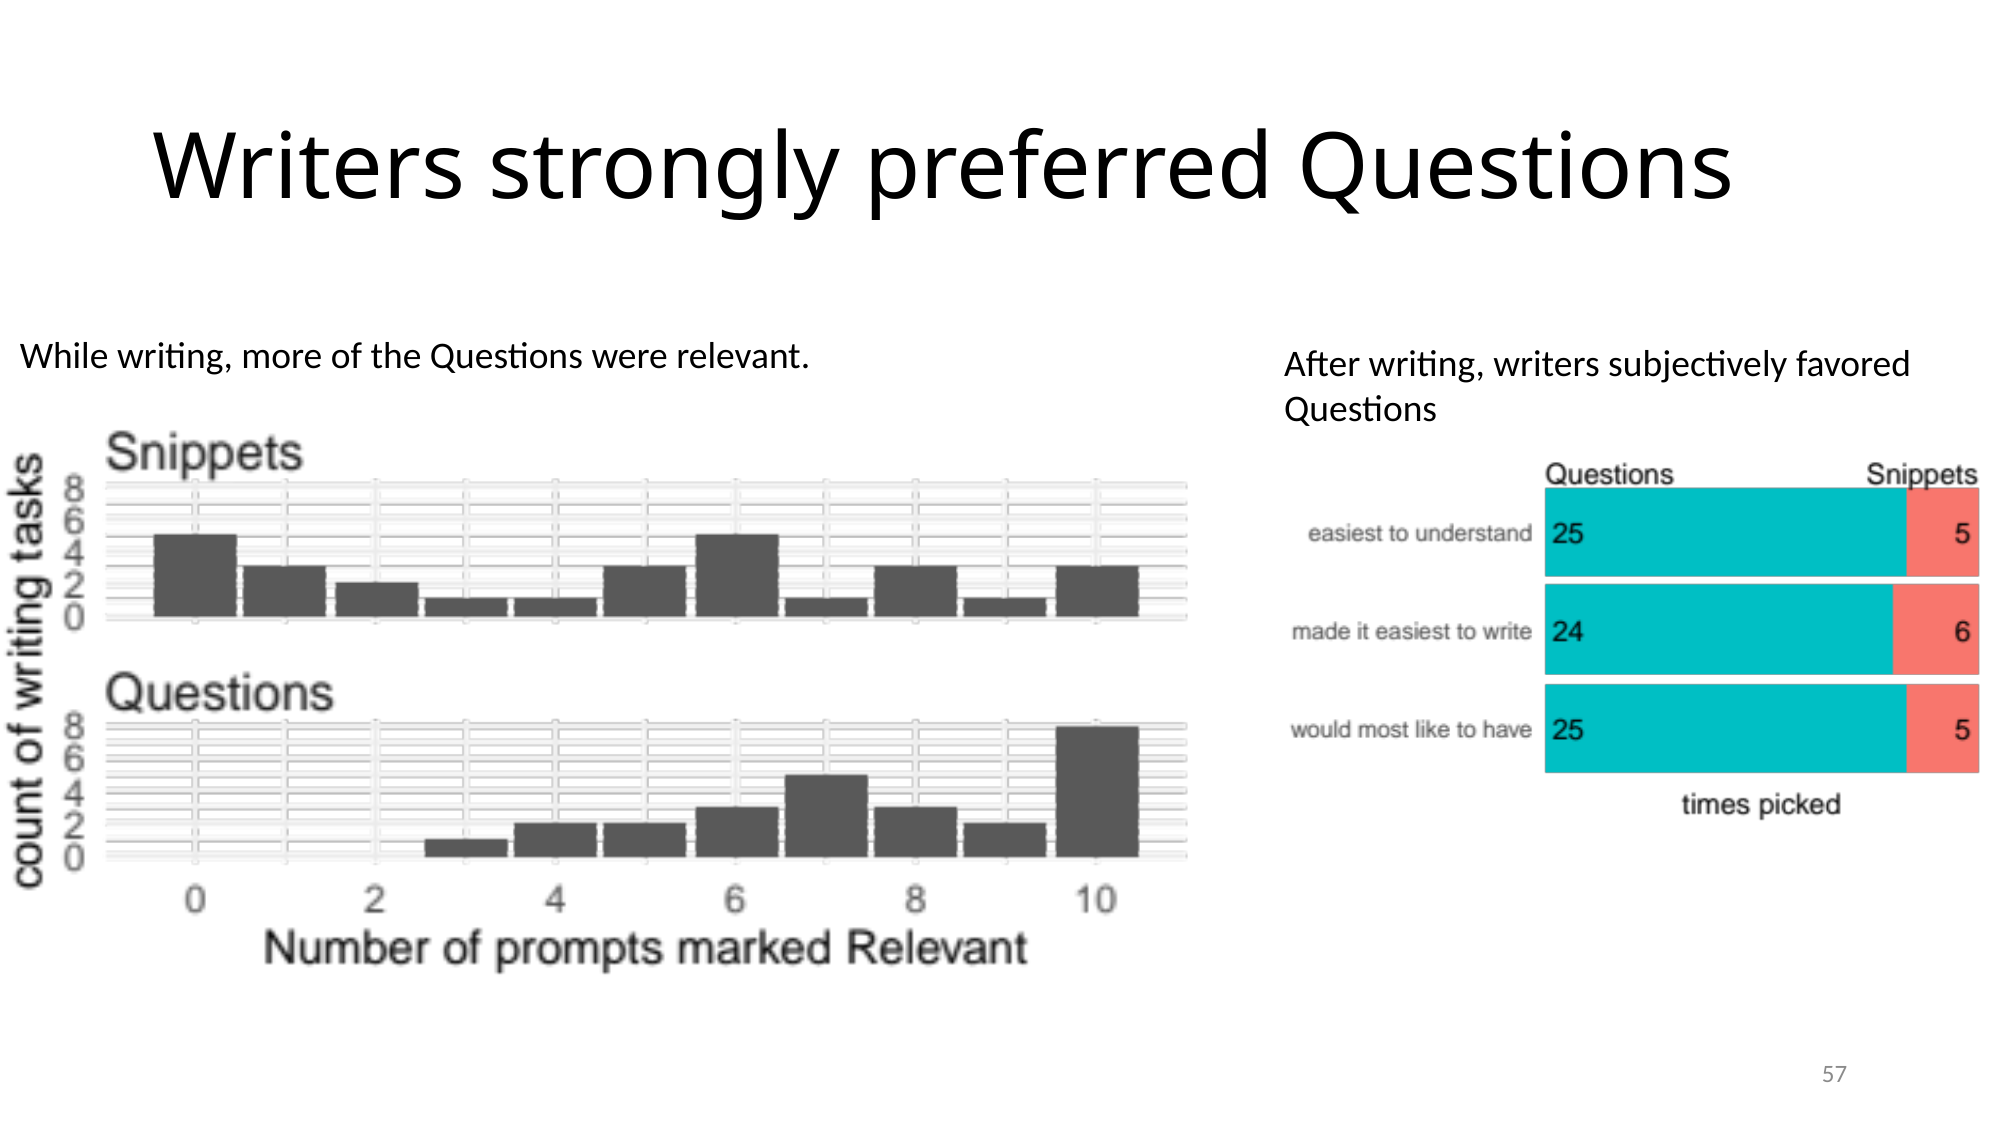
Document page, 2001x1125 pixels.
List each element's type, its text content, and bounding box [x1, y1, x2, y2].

text_box While writing, more of the Questions were relevant. [4, 324, 827, 384]
title Writers strongly preferred Questions [137, 59, 1863, 278]
text_box After writing, writers subjectively favored Questions [1269, 331, 1987, 437]
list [0, 384, 1204, 993]
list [1243, 459, 1989, 832]
slide_number 57 [1412, 1042, 1863, 1103]
